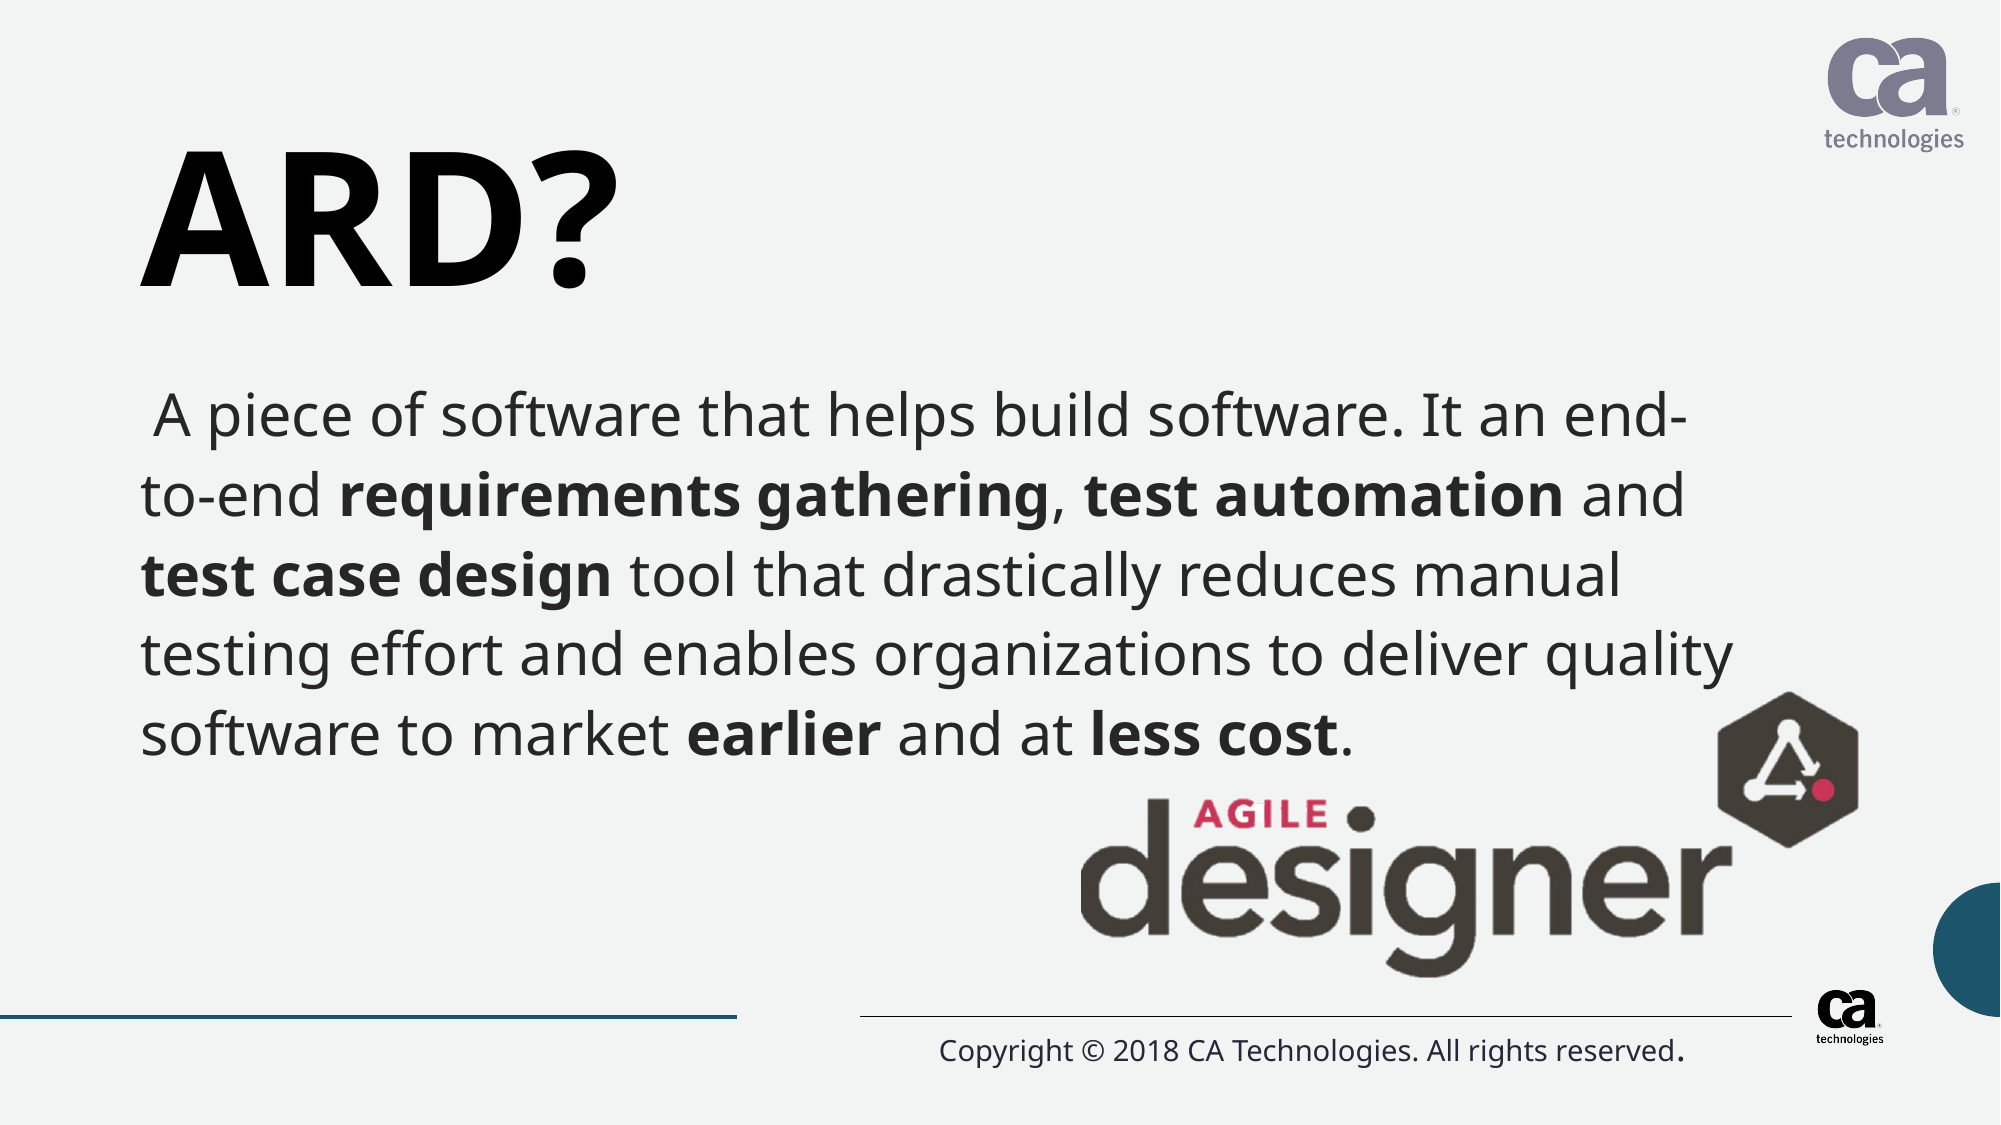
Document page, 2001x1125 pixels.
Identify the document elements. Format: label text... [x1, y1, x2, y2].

list A piece of software that helps build software. It an end-to-end requirements gathering, test automation and test case design tool that drastically reduces manual testing effort and enables organizations to deliver quality software to market earlier and at less cost. [125, 361, 1775, 783]
picture [1807, 17, 1979, 174]
title ARD? [125, 91, 754, 332]
picture [1019, 654, 1893, 986]
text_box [859, 986, 1893, 1078]
